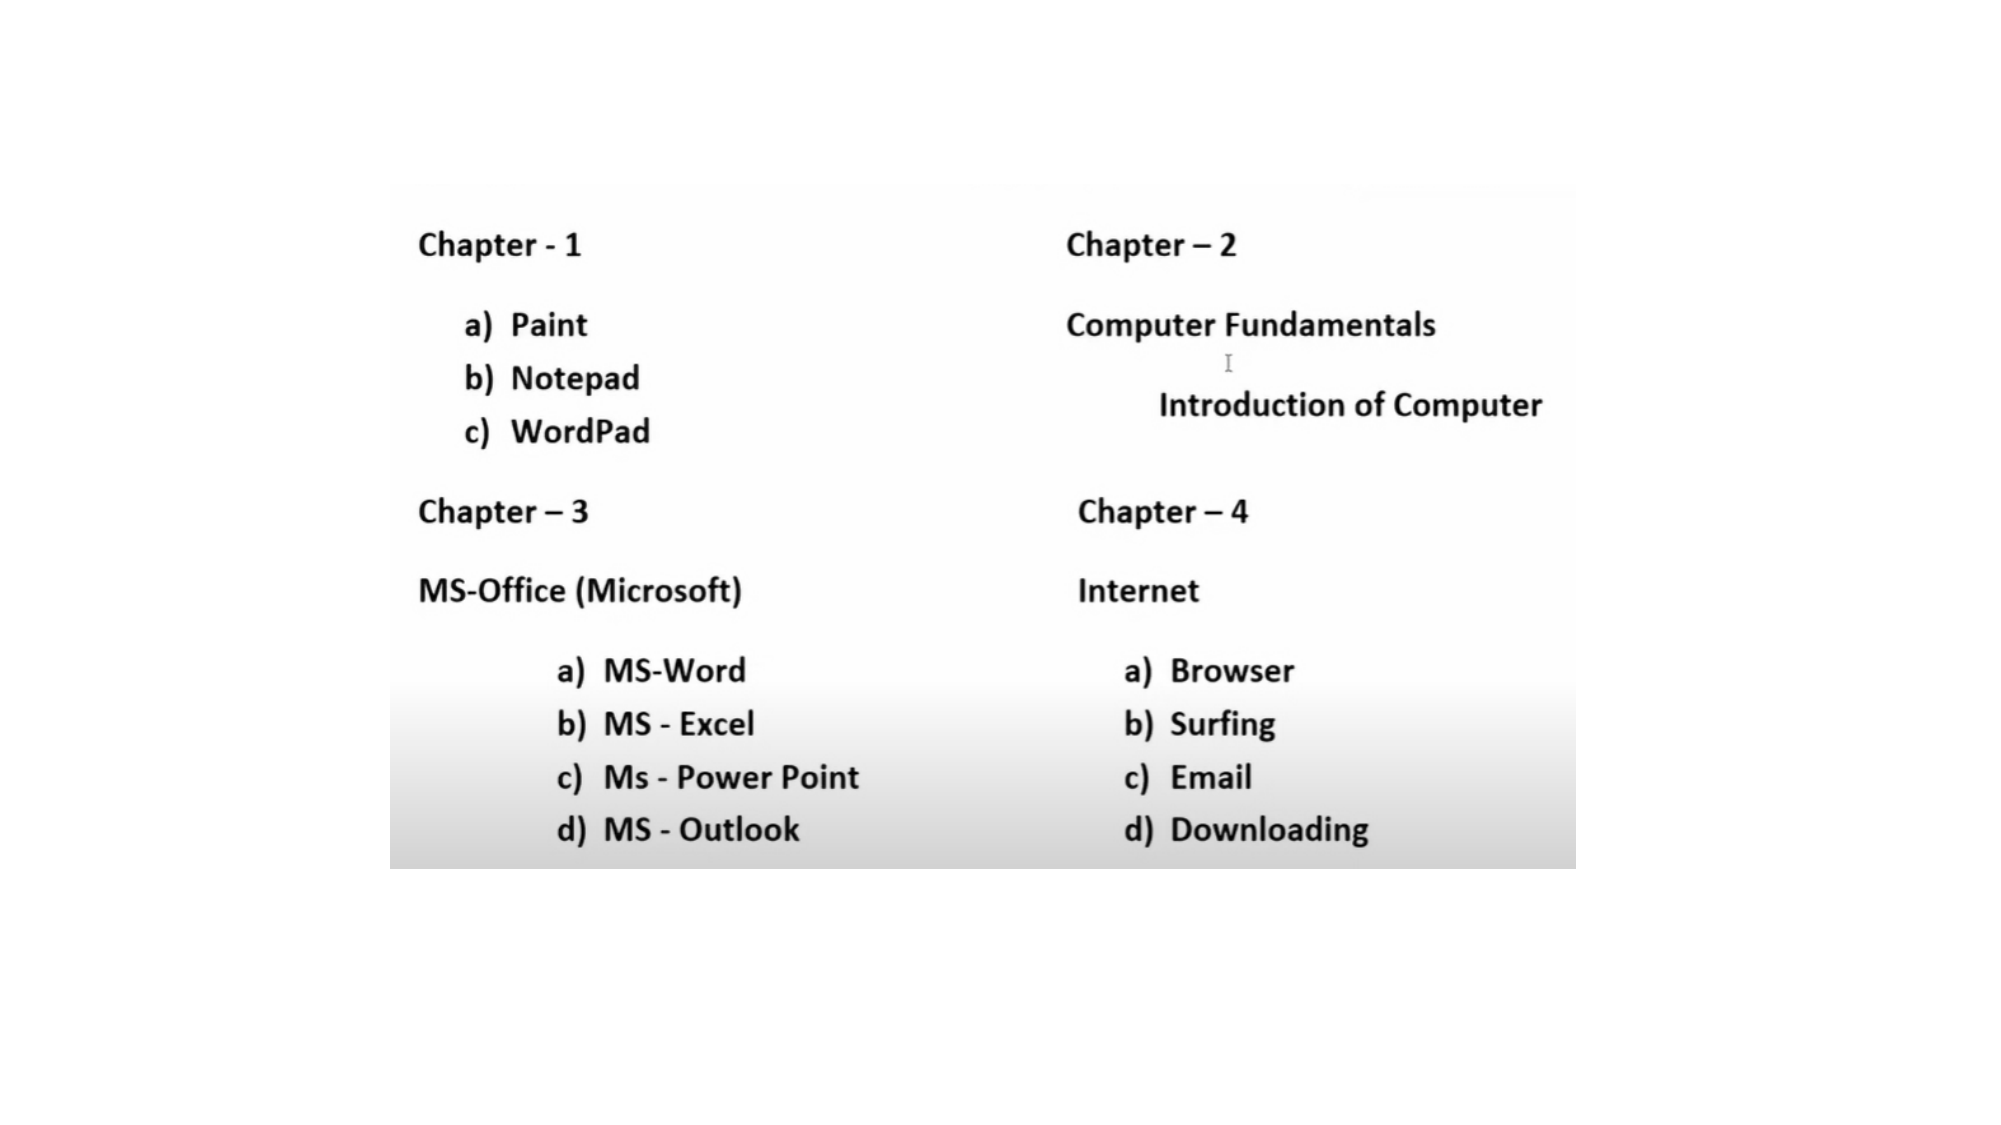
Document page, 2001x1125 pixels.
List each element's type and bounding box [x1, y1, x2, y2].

picture [390, 184, 1576, 869]
